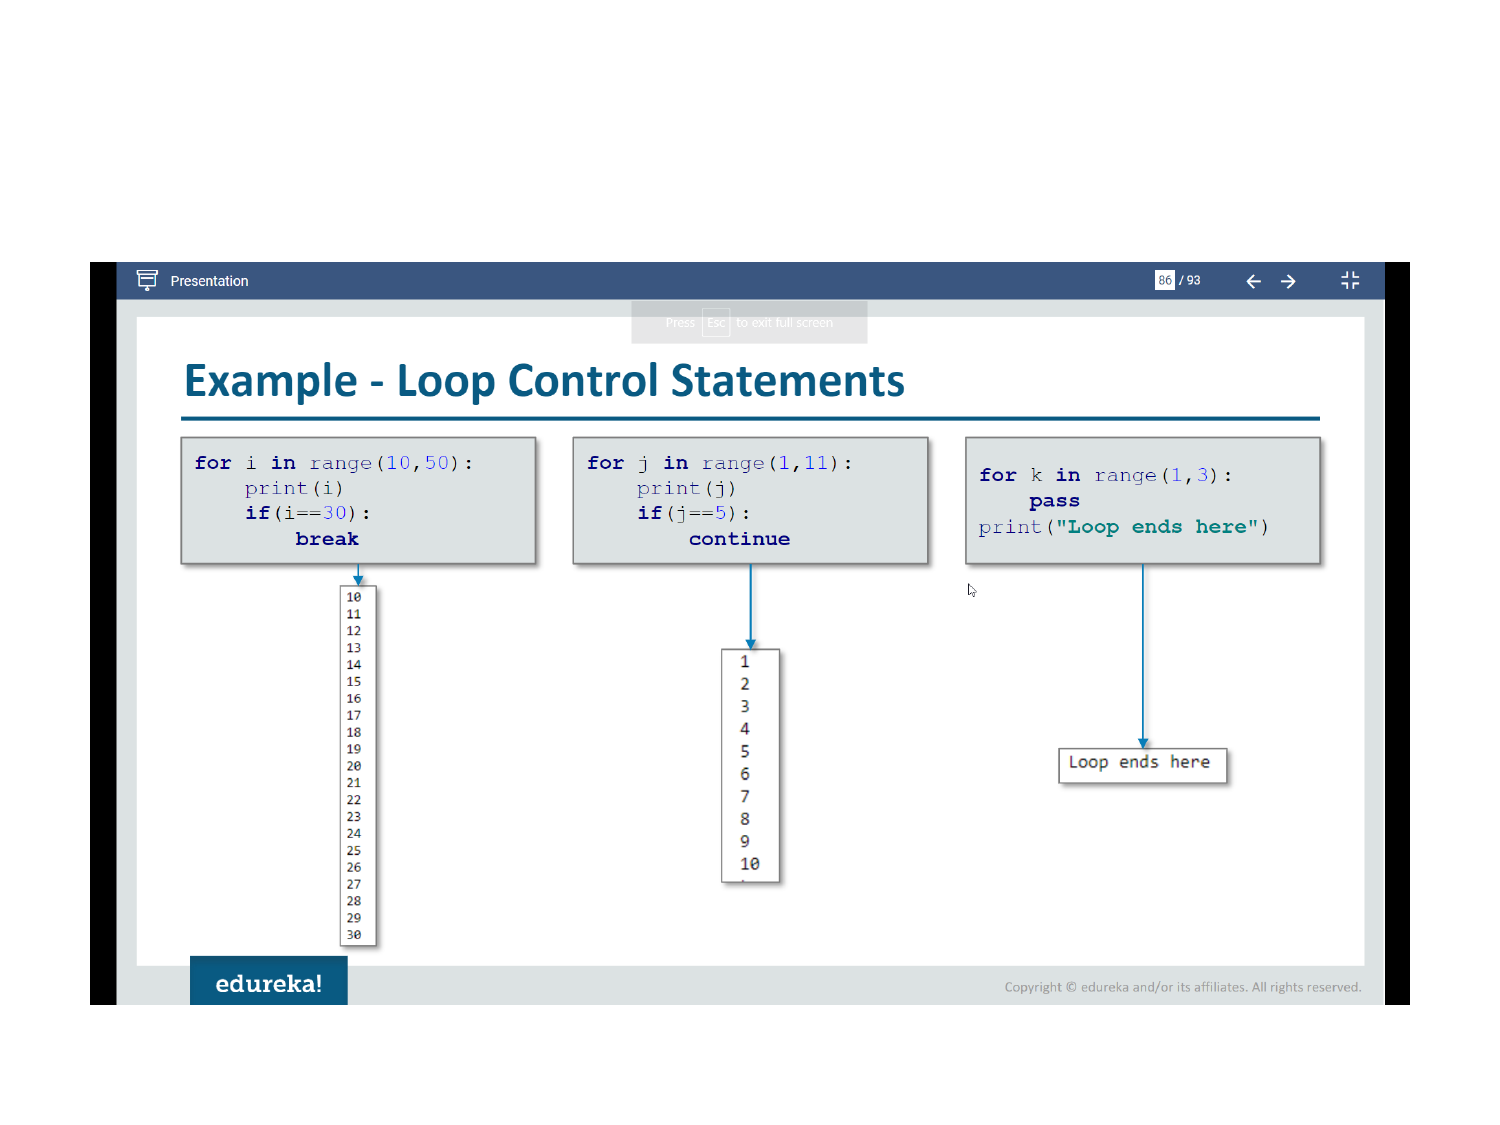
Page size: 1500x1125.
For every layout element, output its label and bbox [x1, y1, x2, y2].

list [89, 262, 1411, 1006]
